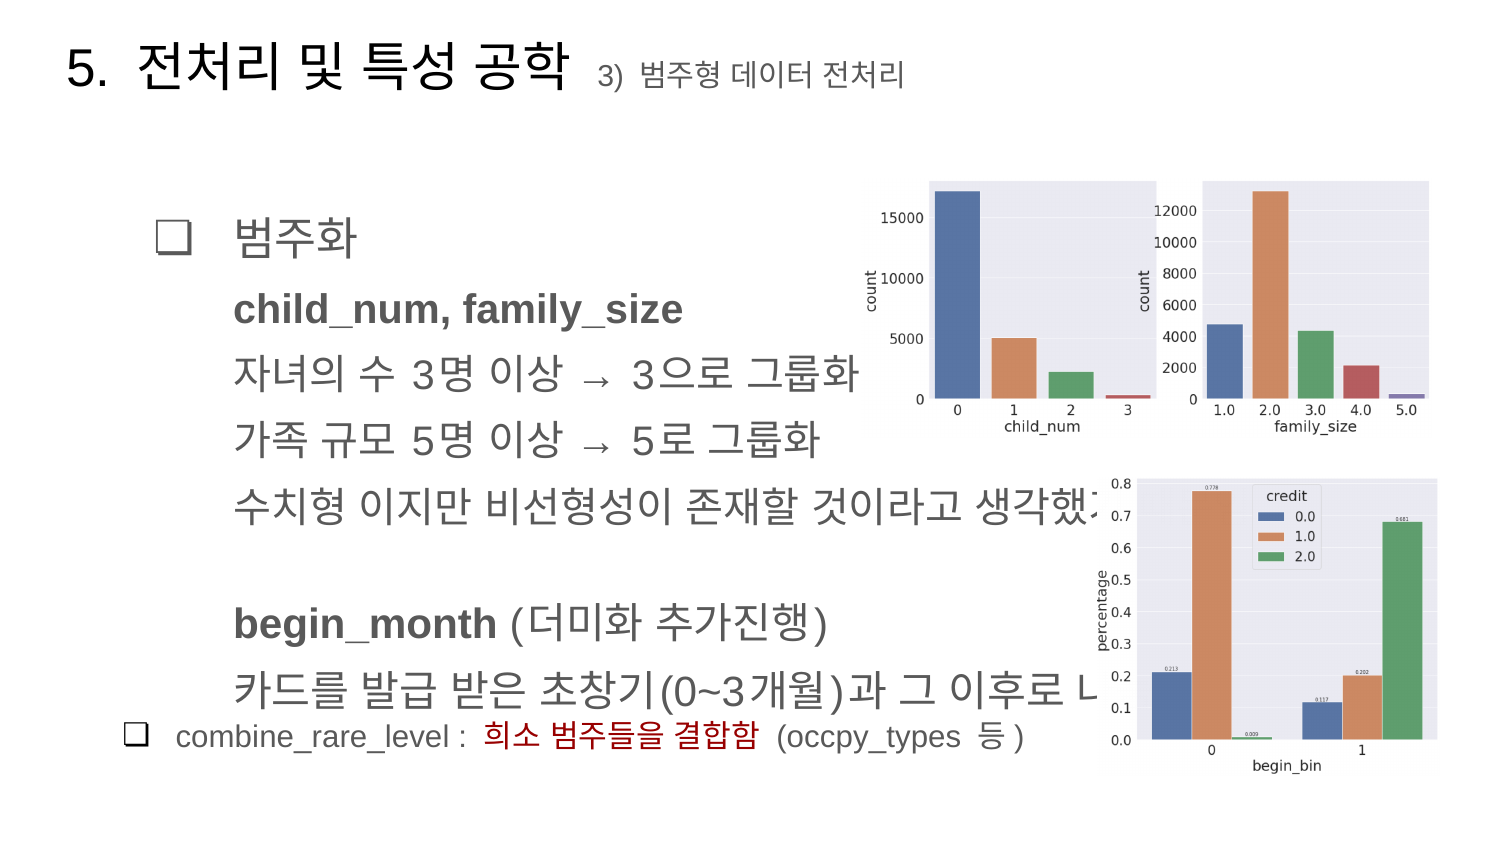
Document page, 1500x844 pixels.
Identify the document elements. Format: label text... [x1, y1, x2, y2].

title 5. 전처리 및 특성 공학 3) 범주형 데이터 전처리 [51, 18, 1449, 113]
text_box combine_rare_level : 희소 범주들을 결합함 (occpy_types 등) [85, 682, 1091, 769]
picture [1096, 477, 1440, 777]
picture [861, 178, 1432, 438]
list 범주화 child_num, family_size 자녀의 수 3명 이상 → 3으로 그룹화 가족 규모 5명 이상 → 5로 그룹화 수치형 이지만 비선형성이 존재할 것이라고 생각했기 때문임 begin_month (더미화 추가진행) 카드를 발급 받은 초창기(0~3개월)과 그 이후로 나눔 [104, 153, 1296, 682]
